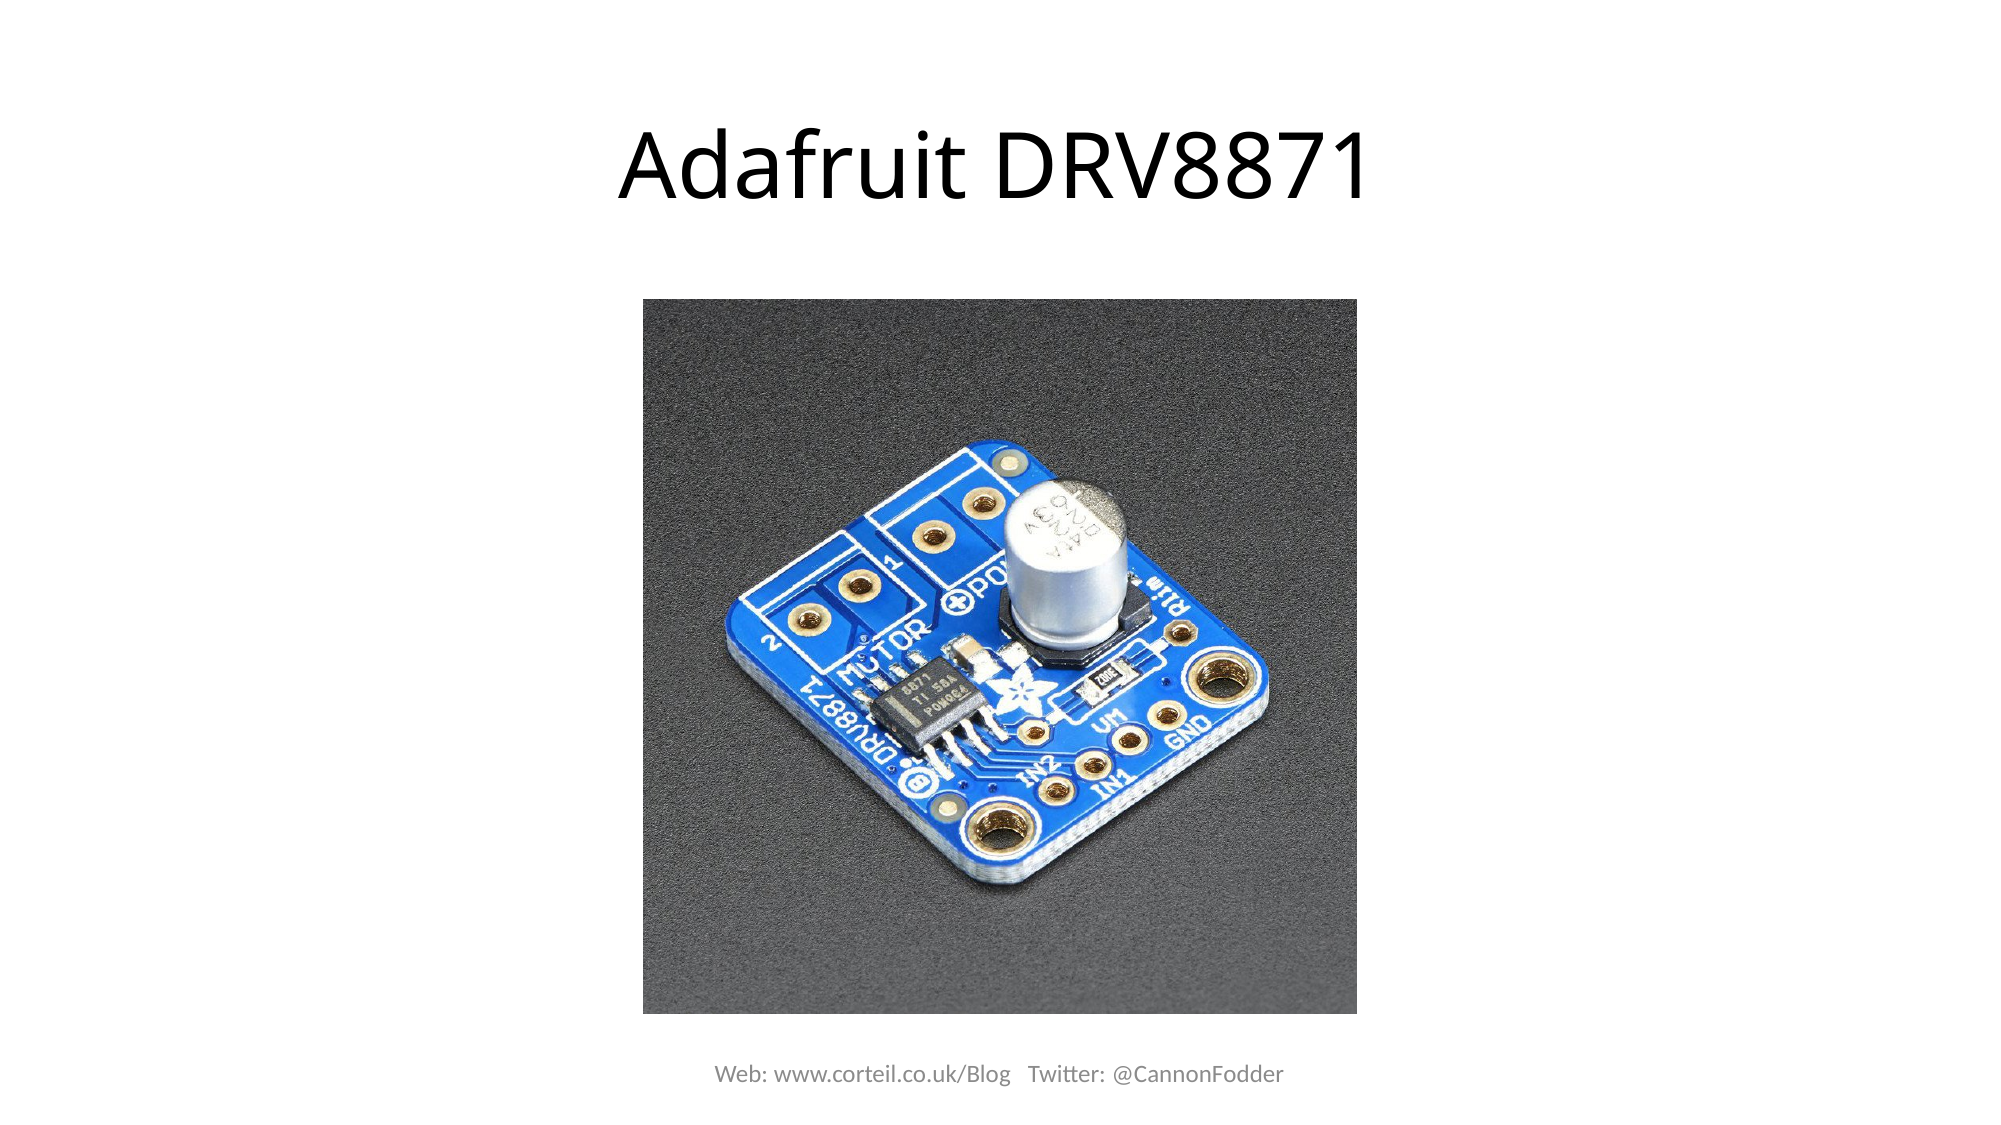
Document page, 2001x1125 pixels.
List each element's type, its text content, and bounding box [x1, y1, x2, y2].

title Adafruit DRV8871 [137, 59, 1863, 278]
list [643, 299, 1357, 1014]
footer Web: www.corteil.co.uk/Blog Twitter: @CannonFodder [662, 1042, 1338, 1103]
